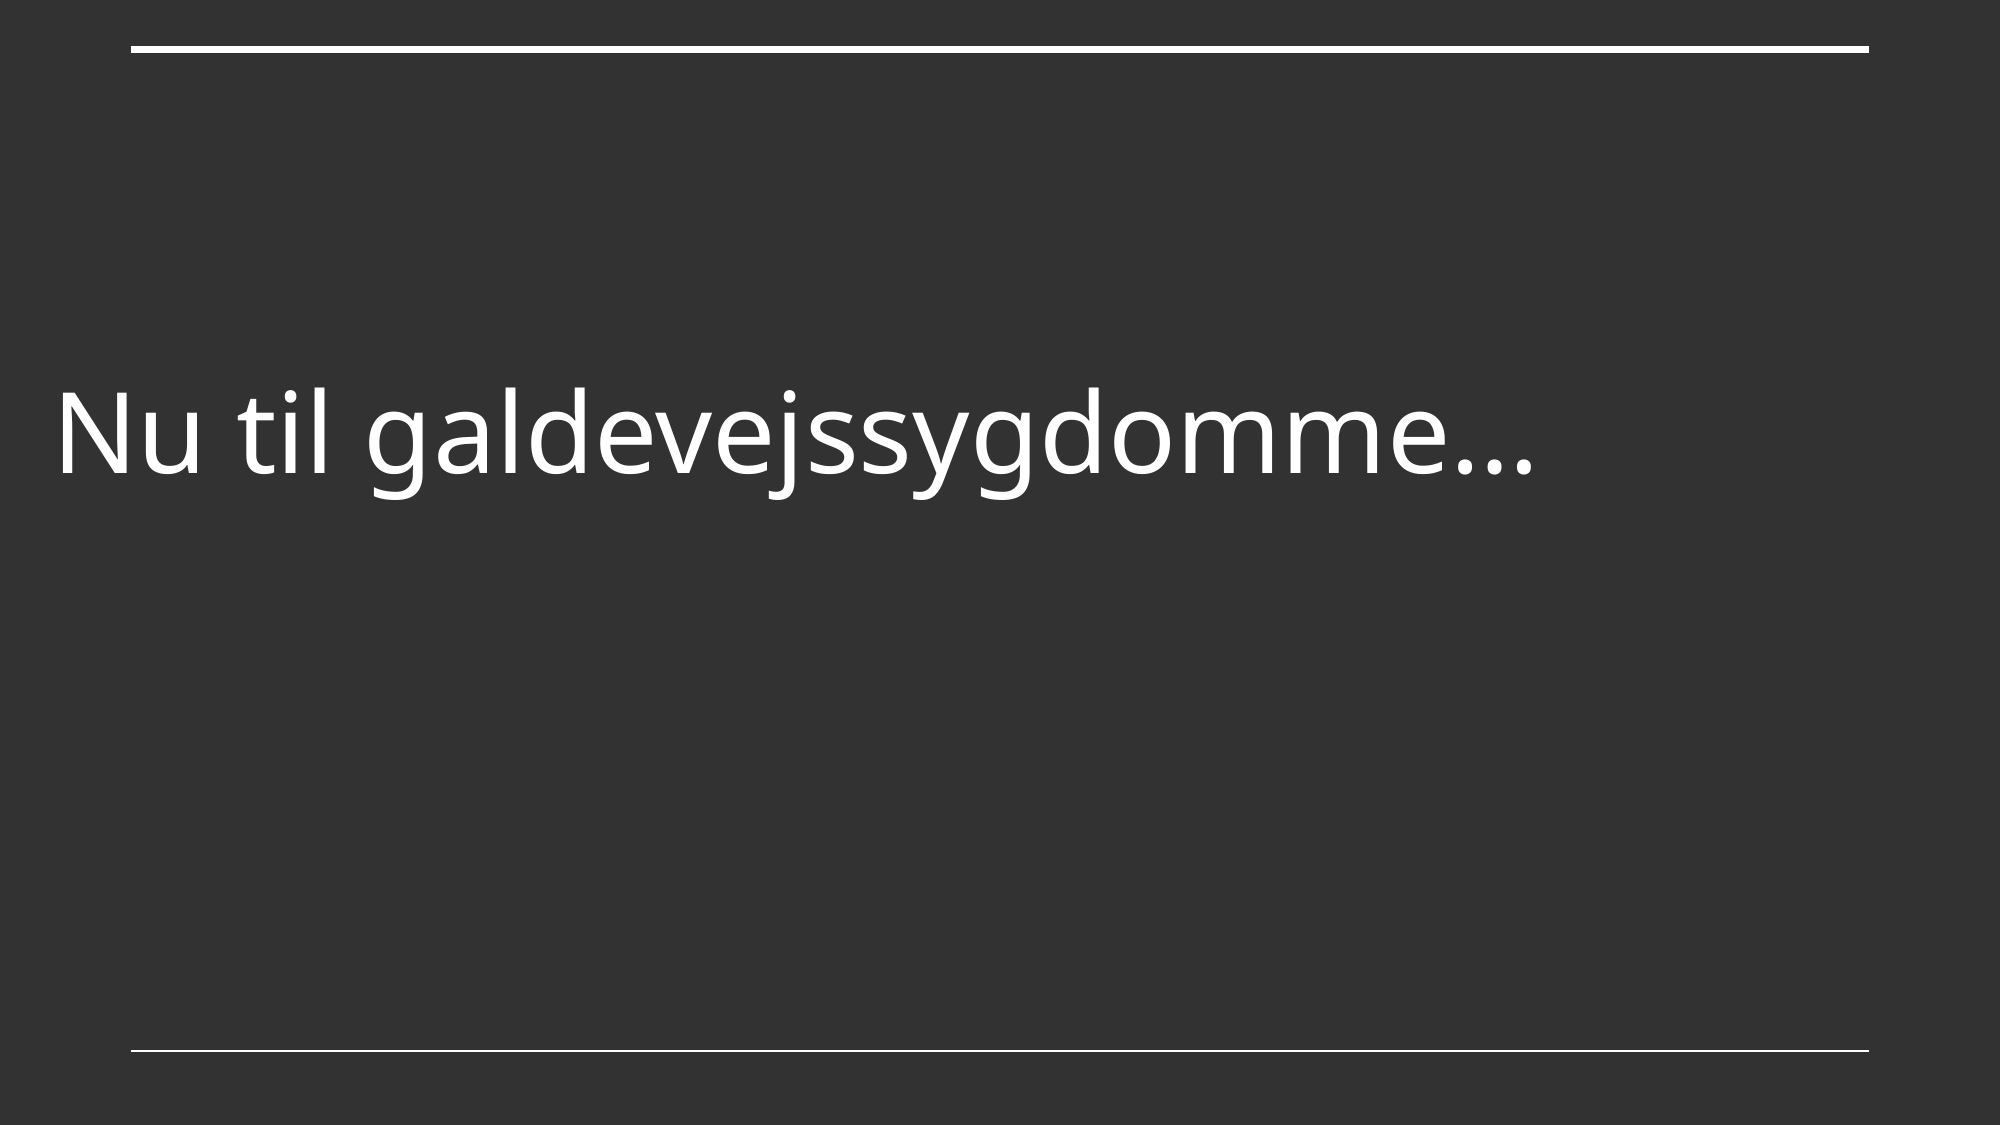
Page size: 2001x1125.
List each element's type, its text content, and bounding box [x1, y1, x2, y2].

list Nu til galdevejssygdomme… [37, 219, 1792, 906]
